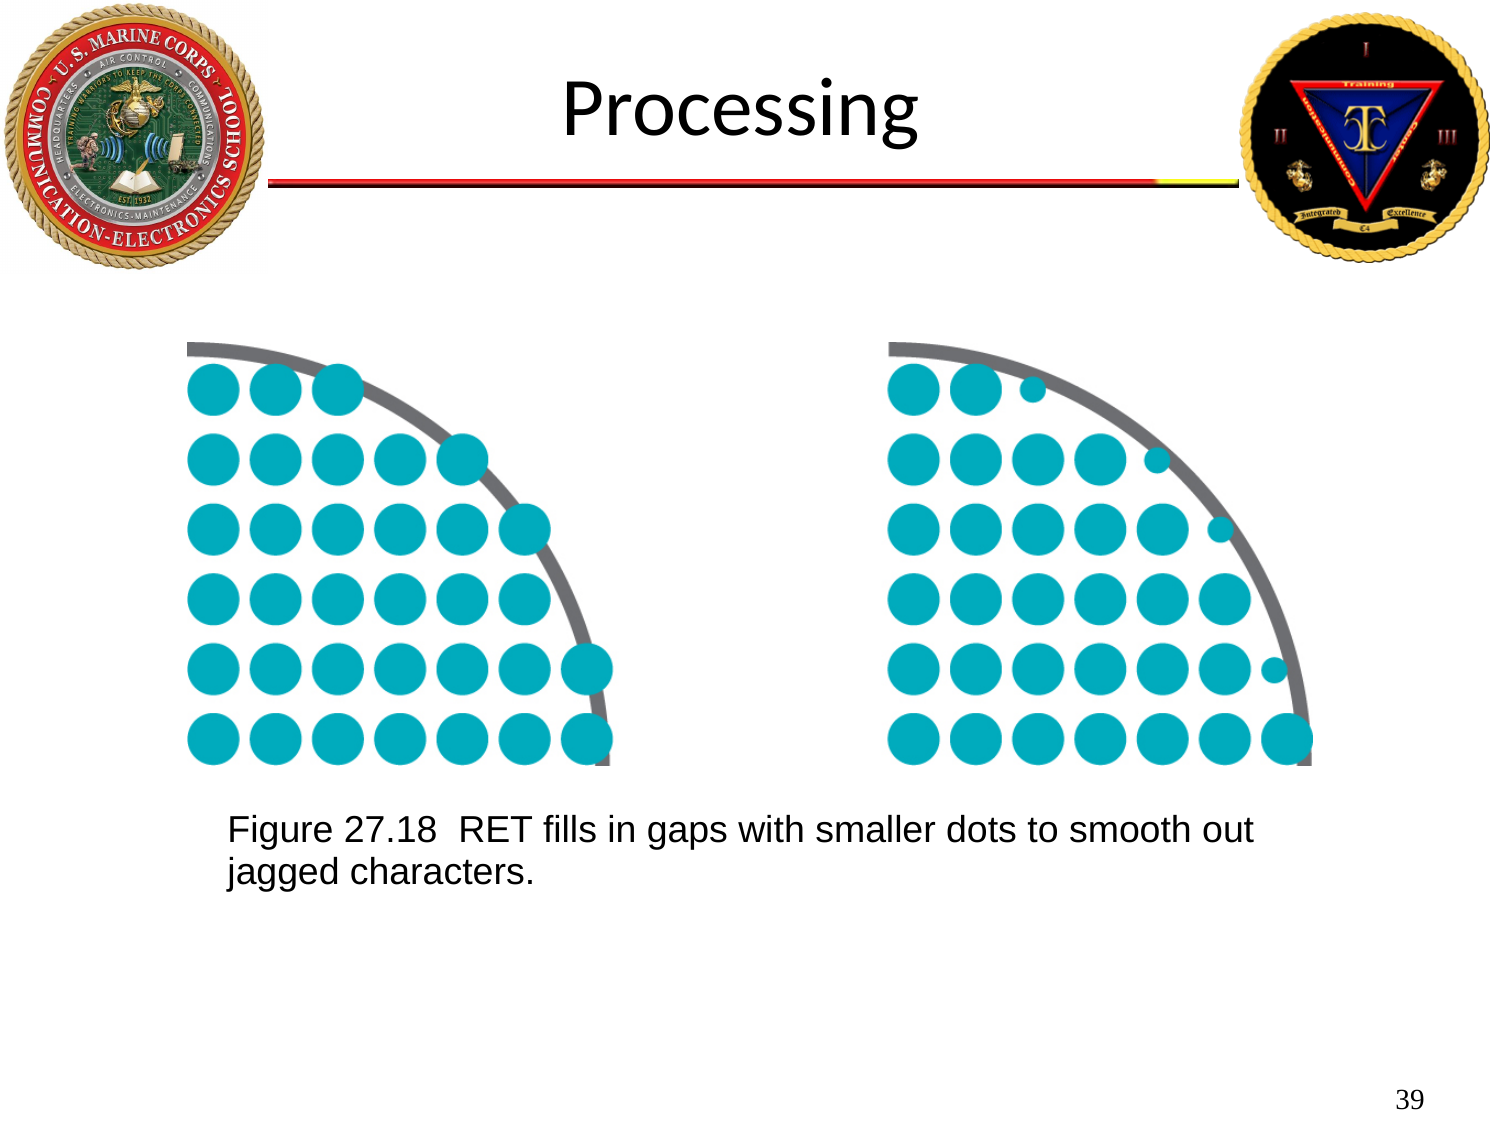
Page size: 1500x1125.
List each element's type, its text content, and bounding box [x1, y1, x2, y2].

text_box Figure 27.18 RET fills in gaps with smaller dots to smooth out jagged characters. [212, 802, 1288, 901]
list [187, 324, 1313, 784]
picture [0, 0, 268, 274]
title Processing [75, 45, 1425, 233]
picture [1239, 12, 1490, 263]
